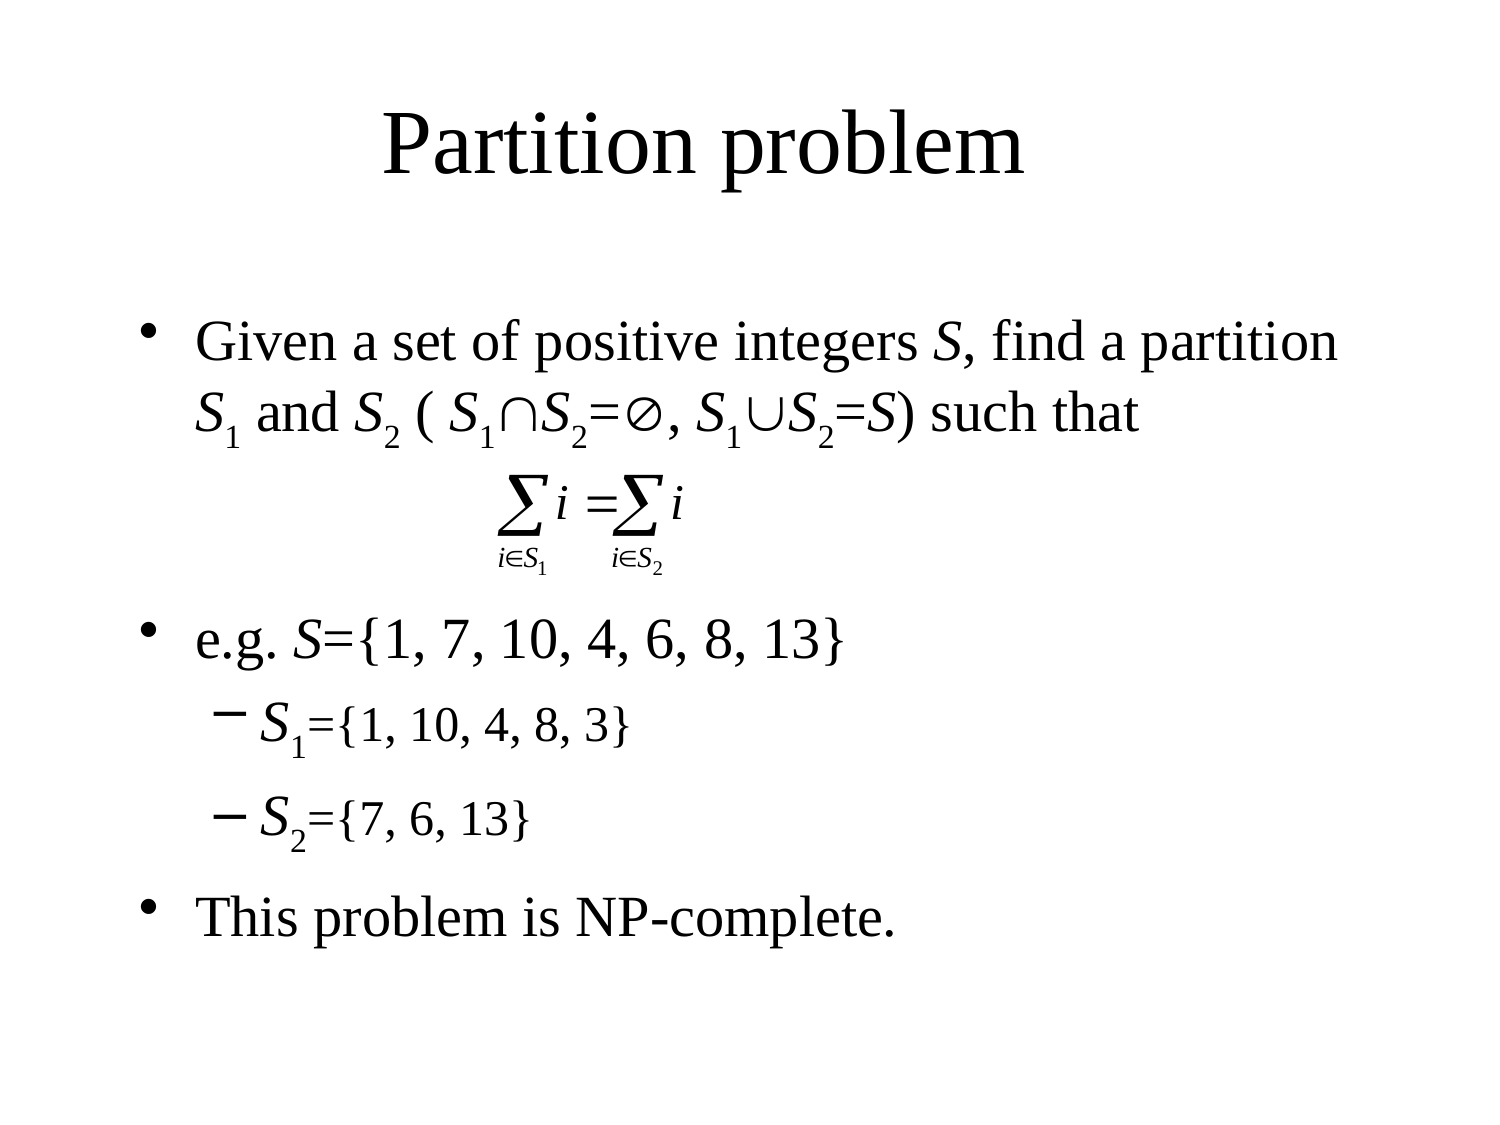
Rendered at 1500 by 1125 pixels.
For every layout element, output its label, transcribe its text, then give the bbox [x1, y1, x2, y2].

list Given a set of positive integers S, find a partition S1 and S2 ( S1S2=, S1S2=S) such that e.g. S={1, 7, 10, 4, 6, 8, 13} S1={1, 10, 4, 8, 3} S2={7, 6, 13} This problem is NP-complete. [123, 302, 1399, 978]
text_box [489, 465, 695, 587]
title Partition problem [64, 42, 1344, 231]
